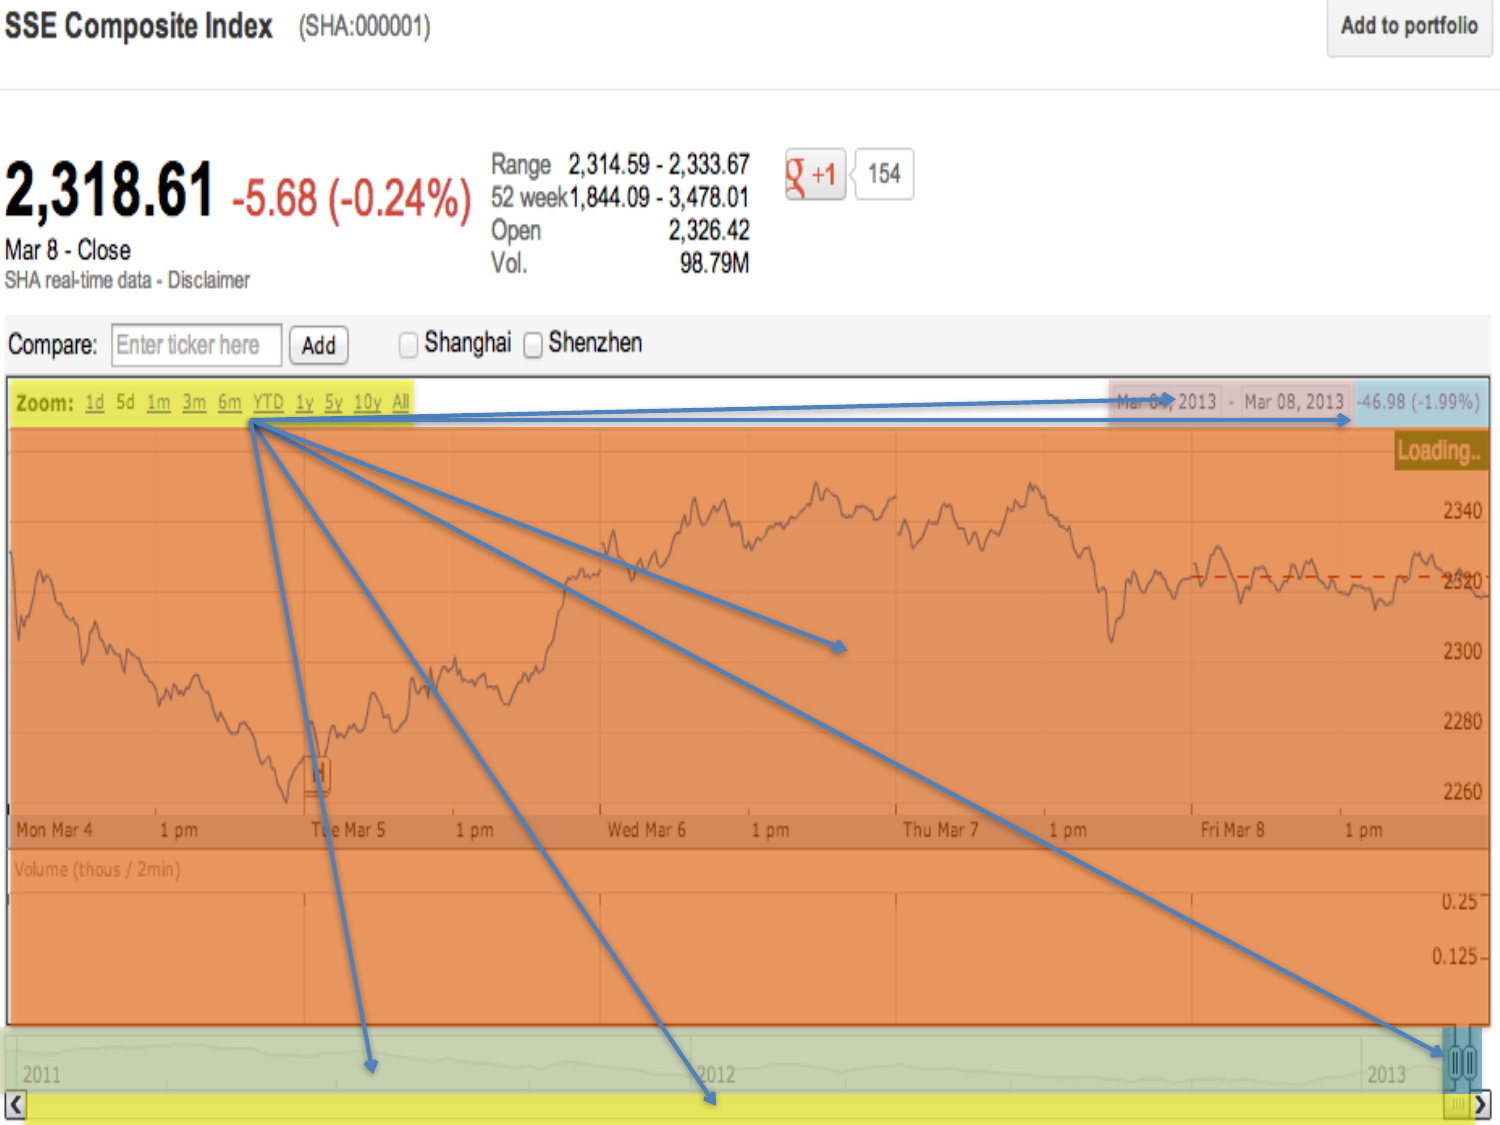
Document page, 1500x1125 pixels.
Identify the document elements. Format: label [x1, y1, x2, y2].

text_box [0, 379, 1490, 1125]
picture [0, 0, 1500, 1125]
text_box [379, 419, 1446, 1057]
text_box [250, 398, 1177, 419]
text_box [250, 419, 374, 1075]
text_box [375, 419, 848, 651]
text_box [250, 1066, 717, 1107]
